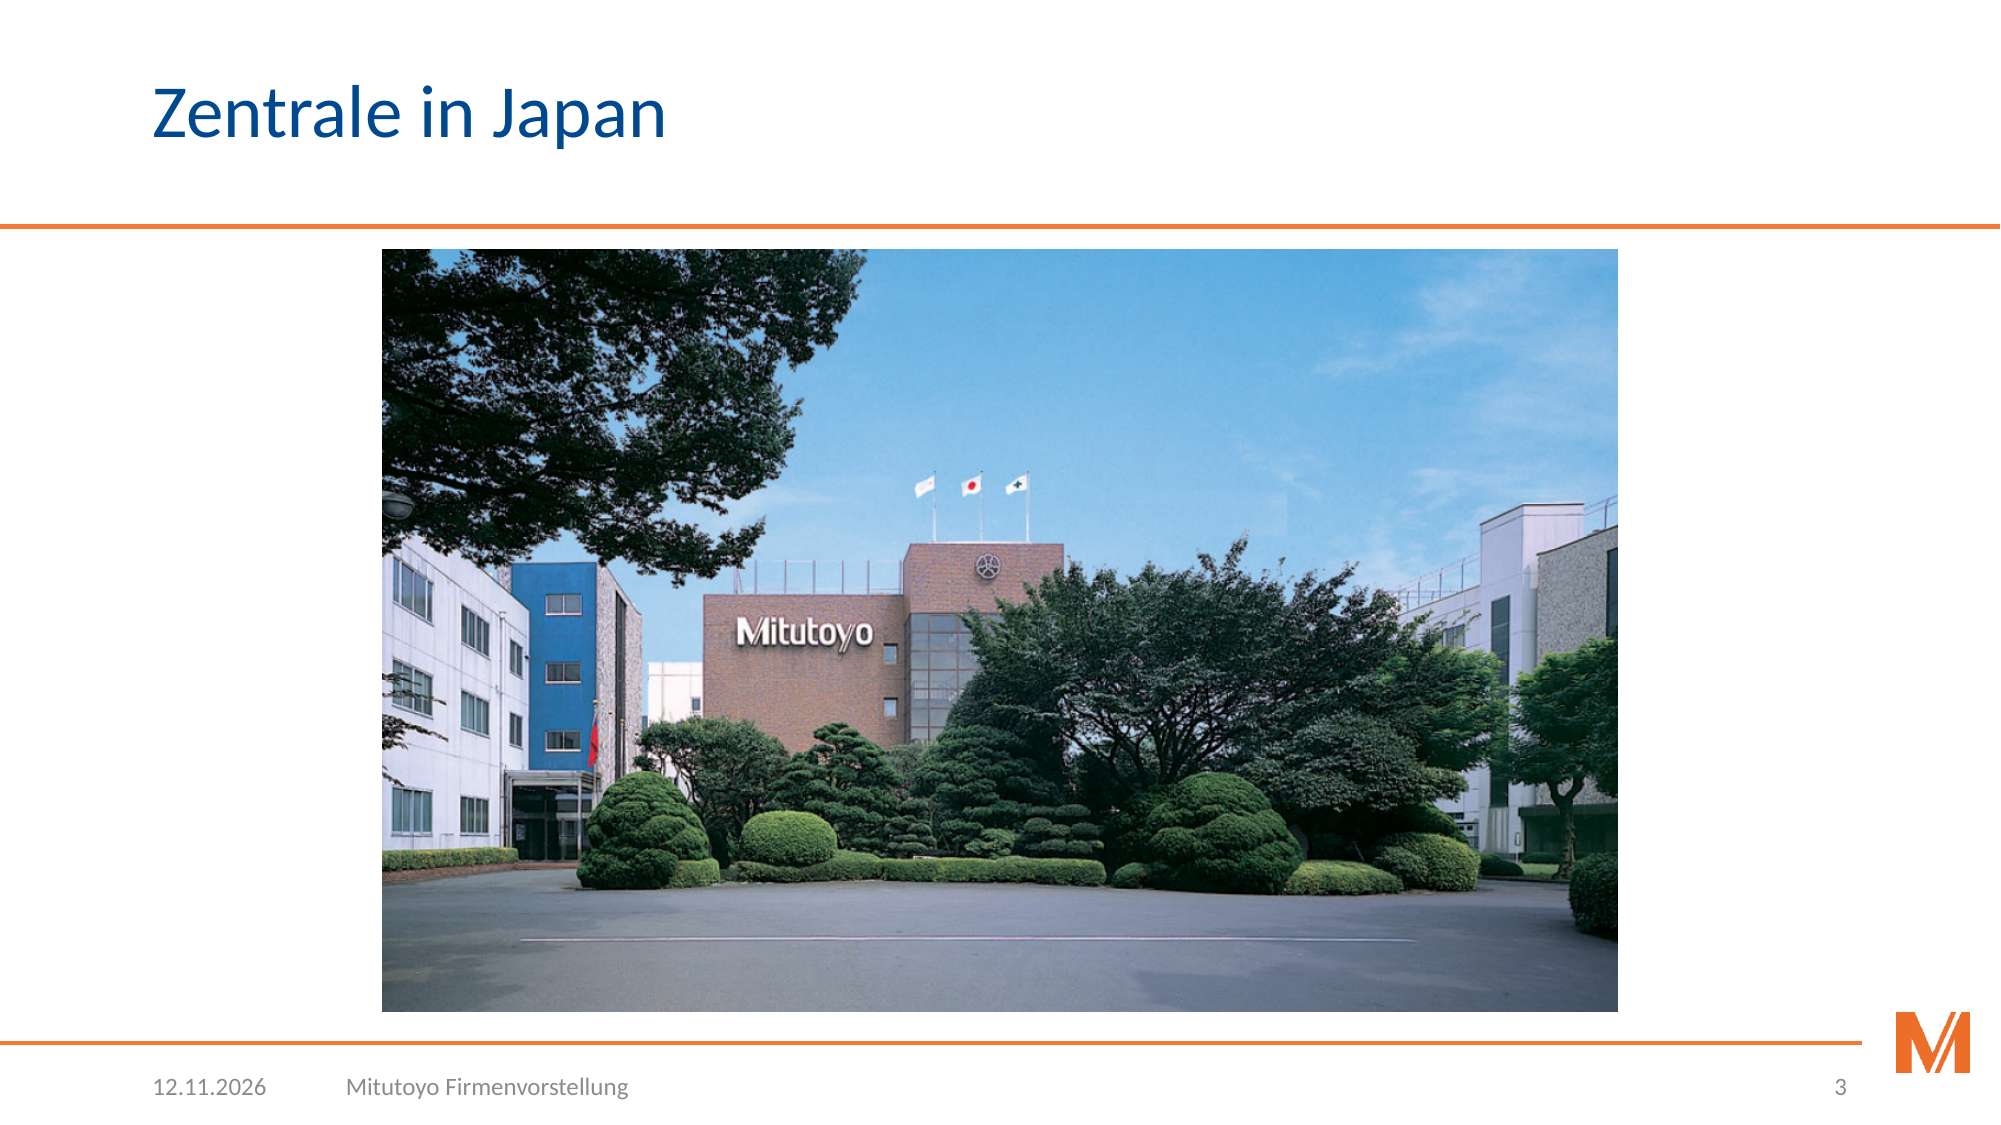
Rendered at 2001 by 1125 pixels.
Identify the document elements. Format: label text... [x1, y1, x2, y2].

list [382, 249, 1618, 1012]
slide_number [137, 1055, 313, 1116]
picture [1896, 1012, 1970, 1073]
footer Mitutoyo Firmenvorstellung [330, 1055, 1721, 1116]
title Zentrale in Japan [137, 24, 1863, 203]
slide_number 3 [1743, 1055, 1863, 1116]
